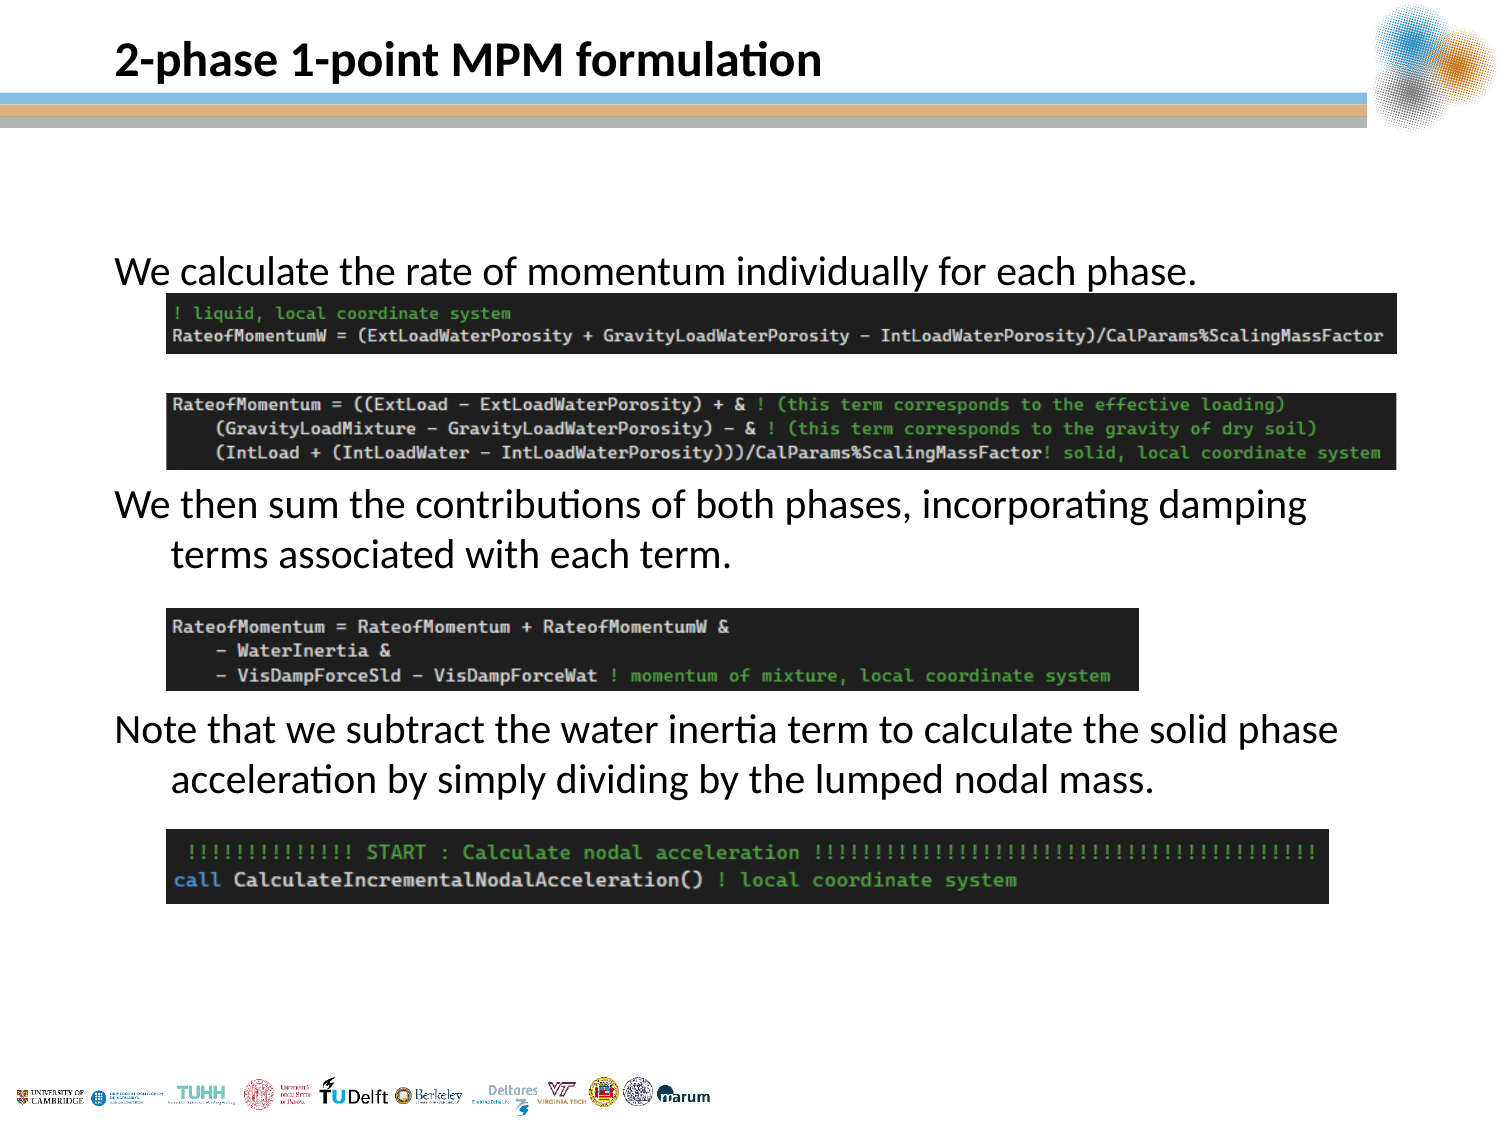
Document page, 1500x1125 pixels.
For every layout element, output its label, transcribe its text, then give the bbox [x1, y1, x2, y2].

list We calculate the rate of momentum individually for each phase. We then sum the contributions of both phases, incorporating damping terms associated with each term. Note that we subtract the water inertia term to calculate the solid phase acceleration by simply dividing by the lumped nodal mass. [114, 243, 1406, 949]
picture [1367, 0, 1500, 135]
picture [166, 608, 1139, 691]
picture [654, 1082, 712, 1104]
picture [165, 293, 1397, 354]
picture [166, 829, 1329, 905]
picture [623, 1077, 653, 1106]
title 2-phase 1-point MPM formulation [114, 10, 1371, 104]
picture [165, 392, 1397, 471]
picture [15, 1066, 619, 1120]
